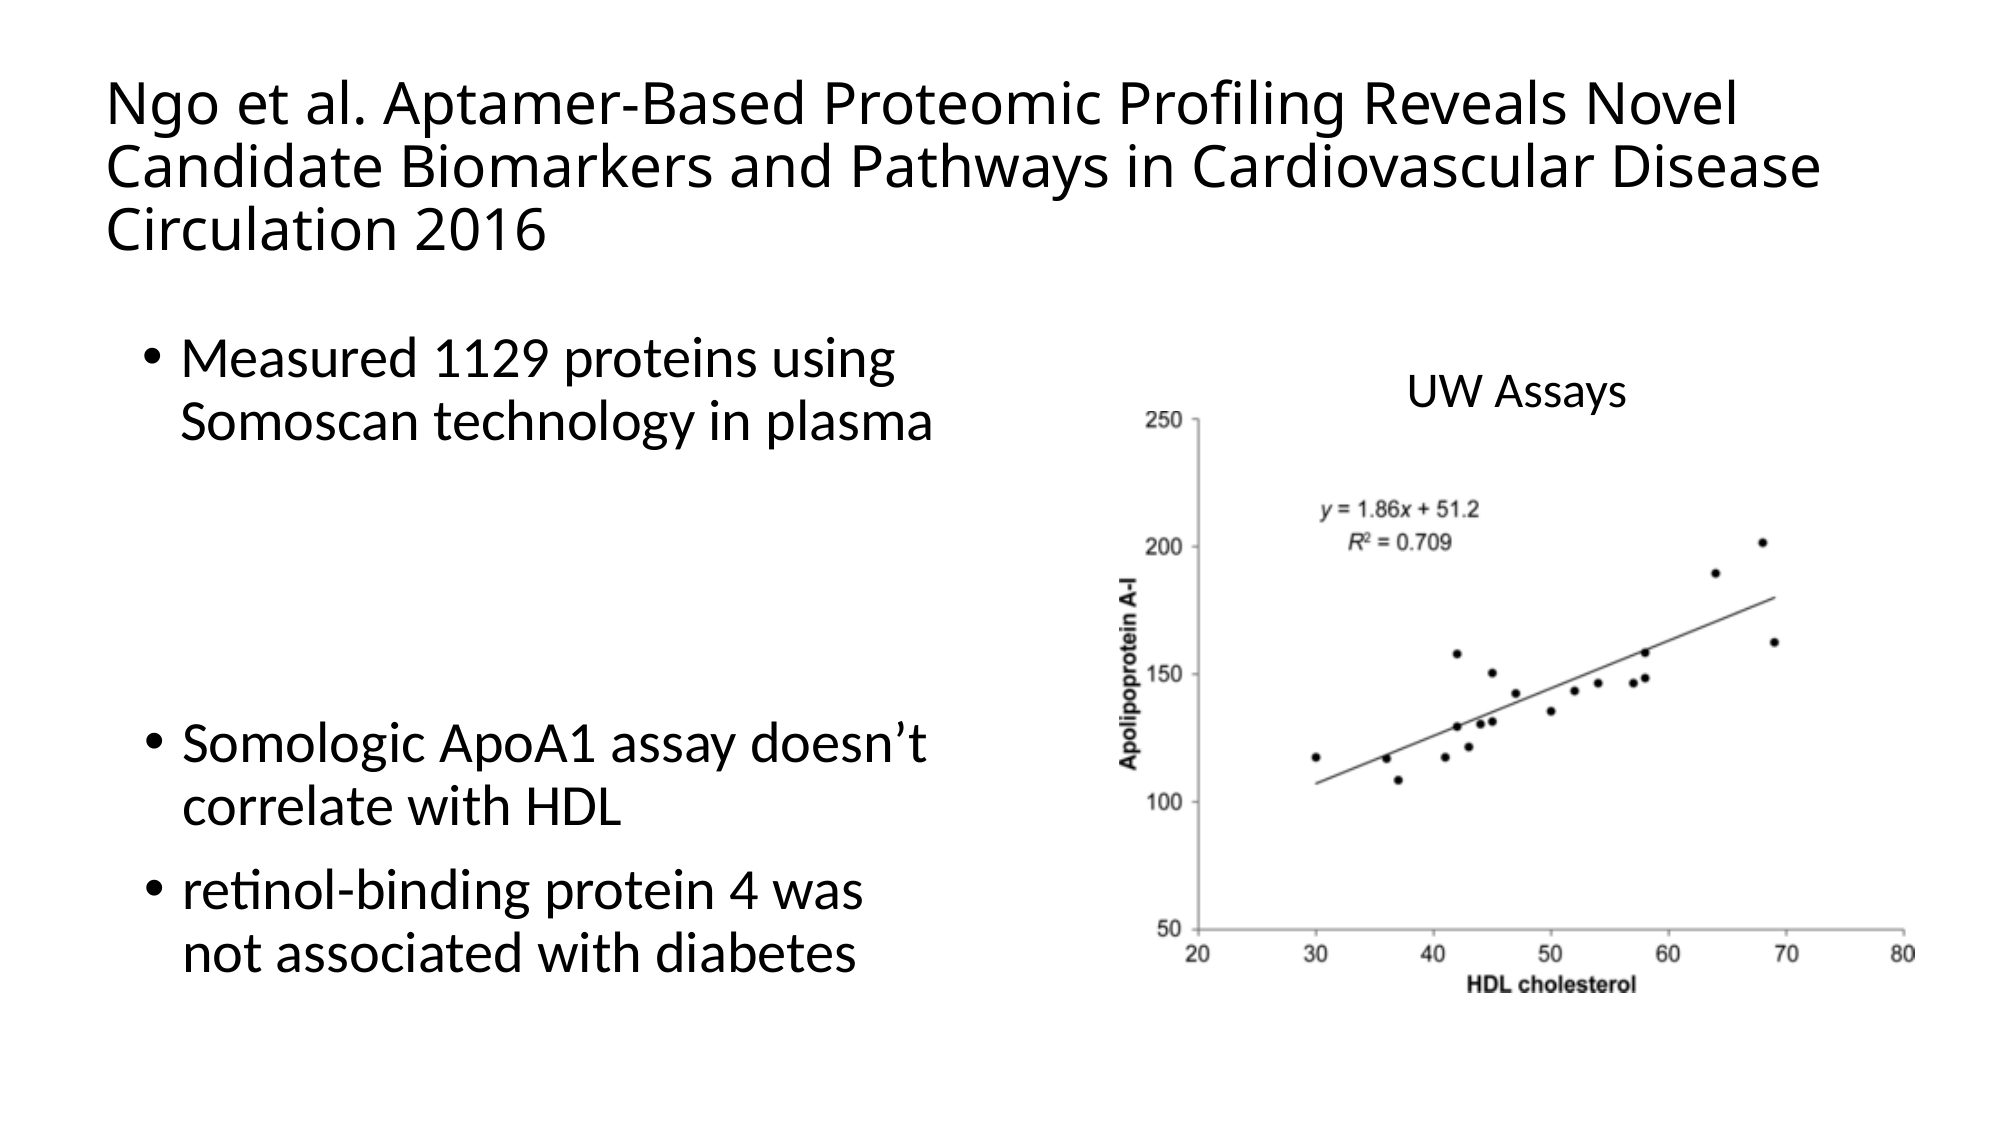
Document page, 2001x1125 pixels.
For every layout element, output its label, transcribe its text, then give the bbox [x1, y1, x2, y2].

list Somologic ApoA1 assay doesn’t correlate with HDL retinol-binding protein 4 was not associated with diabetes [129, 704, 956, 1047]
text_box UW Assays [1391, 350, 1643, 411]
picture [1119, 411, 1915, 993]
text_box Measured 1129 proteins using Somoscan technology in plasma [127, 319, 954, 662]
title Ngo et al. Aptamer-Based Proteomic Profiling Reveals Novel Candidate Biomarkers and Pathways in Cardiovascular Disease Circulation 2016 [90, 59, 1929, 278]
